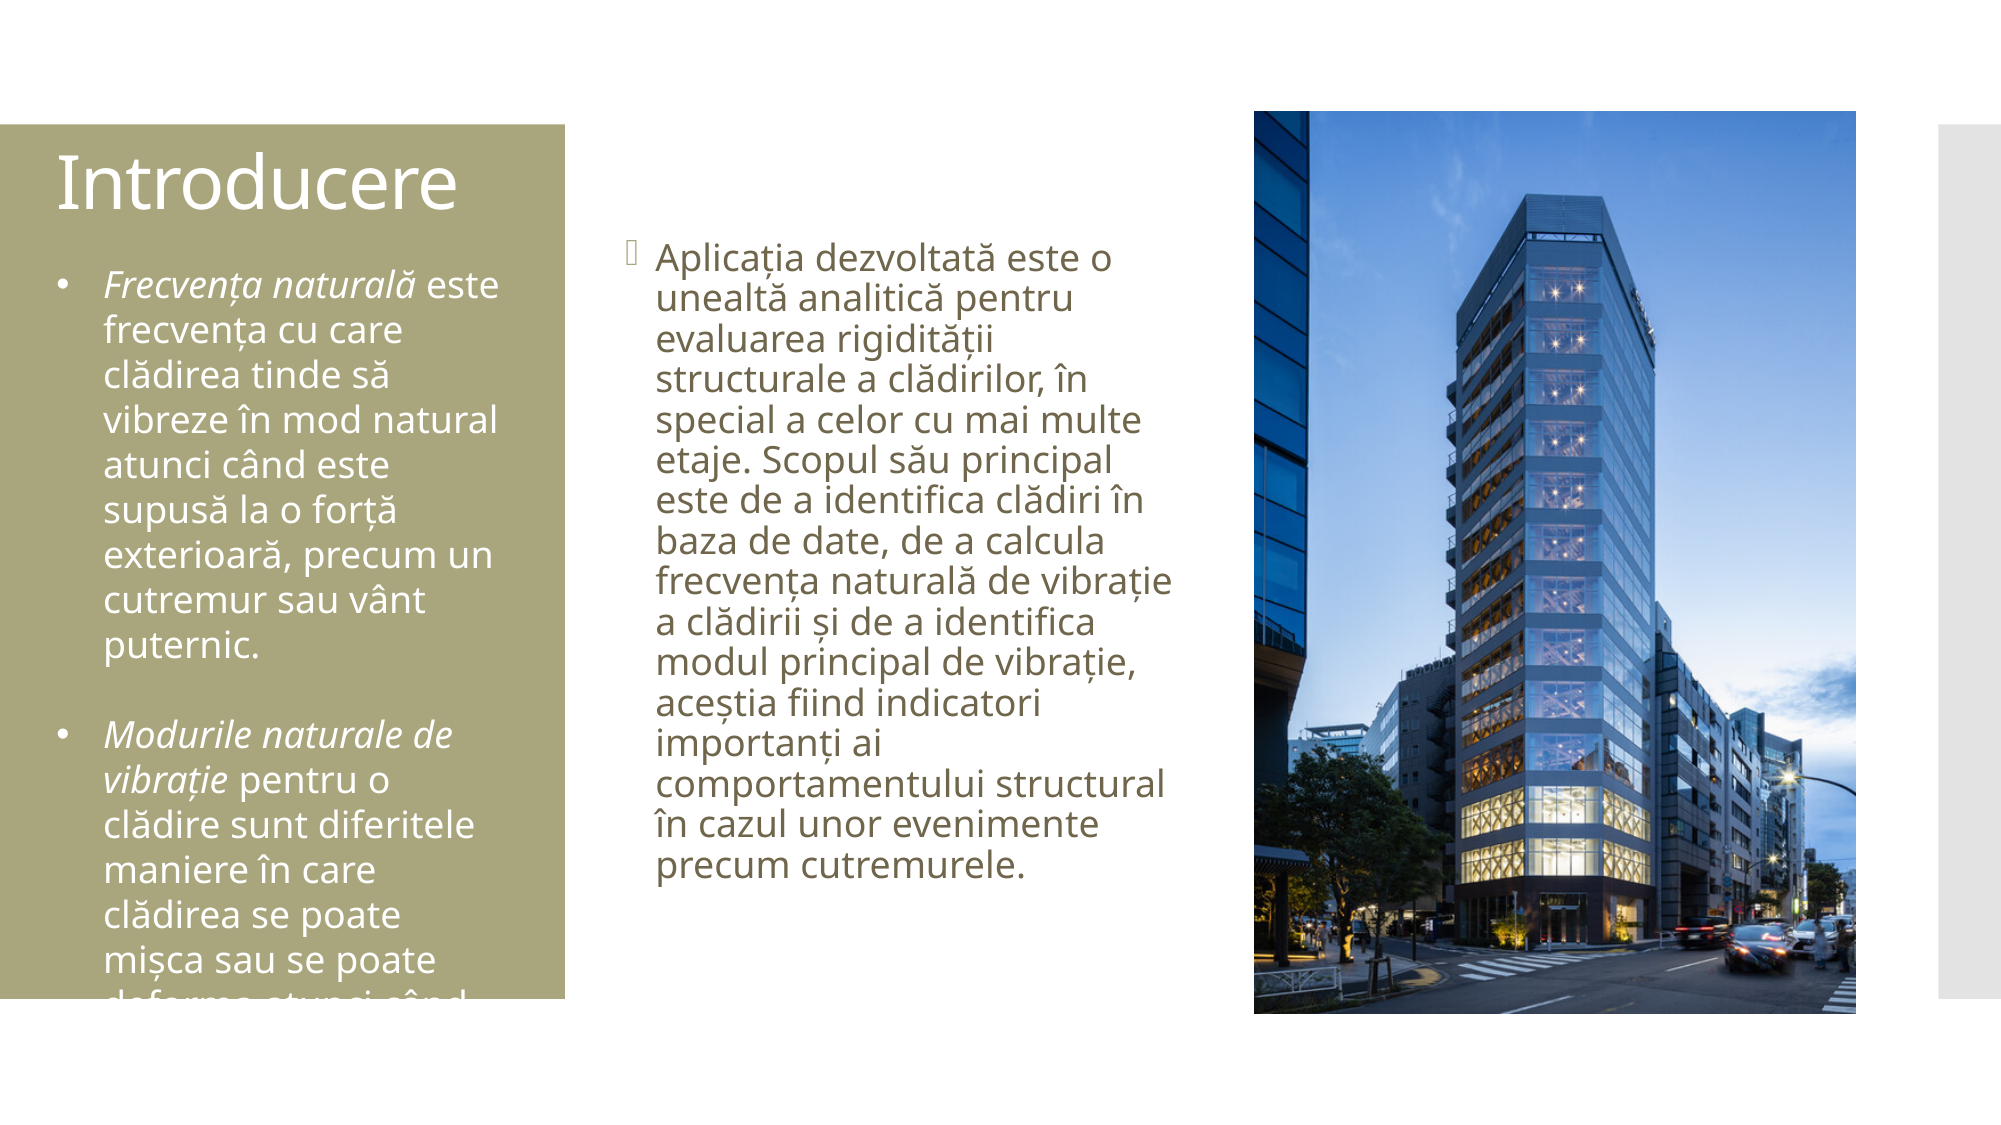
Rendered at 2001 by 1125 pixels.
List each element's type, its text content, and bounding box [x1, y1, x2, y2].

list Aplicația dezvoltată este o unealtă analitică pentru evaluarea rigidității structurale a clădirilor, în special a celor cu mai multe etaje. Scopul său principal este de a identifica clădiri în baza de date, de a calcula frecvența naturală de vibrație a clădirii și de a identifica modul principal de vibrație, aceștia fiind indicatori importanți ai comportamentului structural în cazul unor evenimente precum cutremurele. [527, 111, 1208, 1014]
title Introducere [41, 132, 525, 253]
text_box Frecvența naturală este frecvența cu care clădirea tinde să vibreze în mod natural atunci când este supusă la o forță exterioară, precum un cutremur sau vânt puternic. Modurile naturale de vibrație pentru o clădire sunt diferitele maniere în care clădirea se poate mișca sau se poate deforma atunci când este supusă la vibrații [41, 253, 528, 1124]
picture [1253, 110, 1856, 1014]
